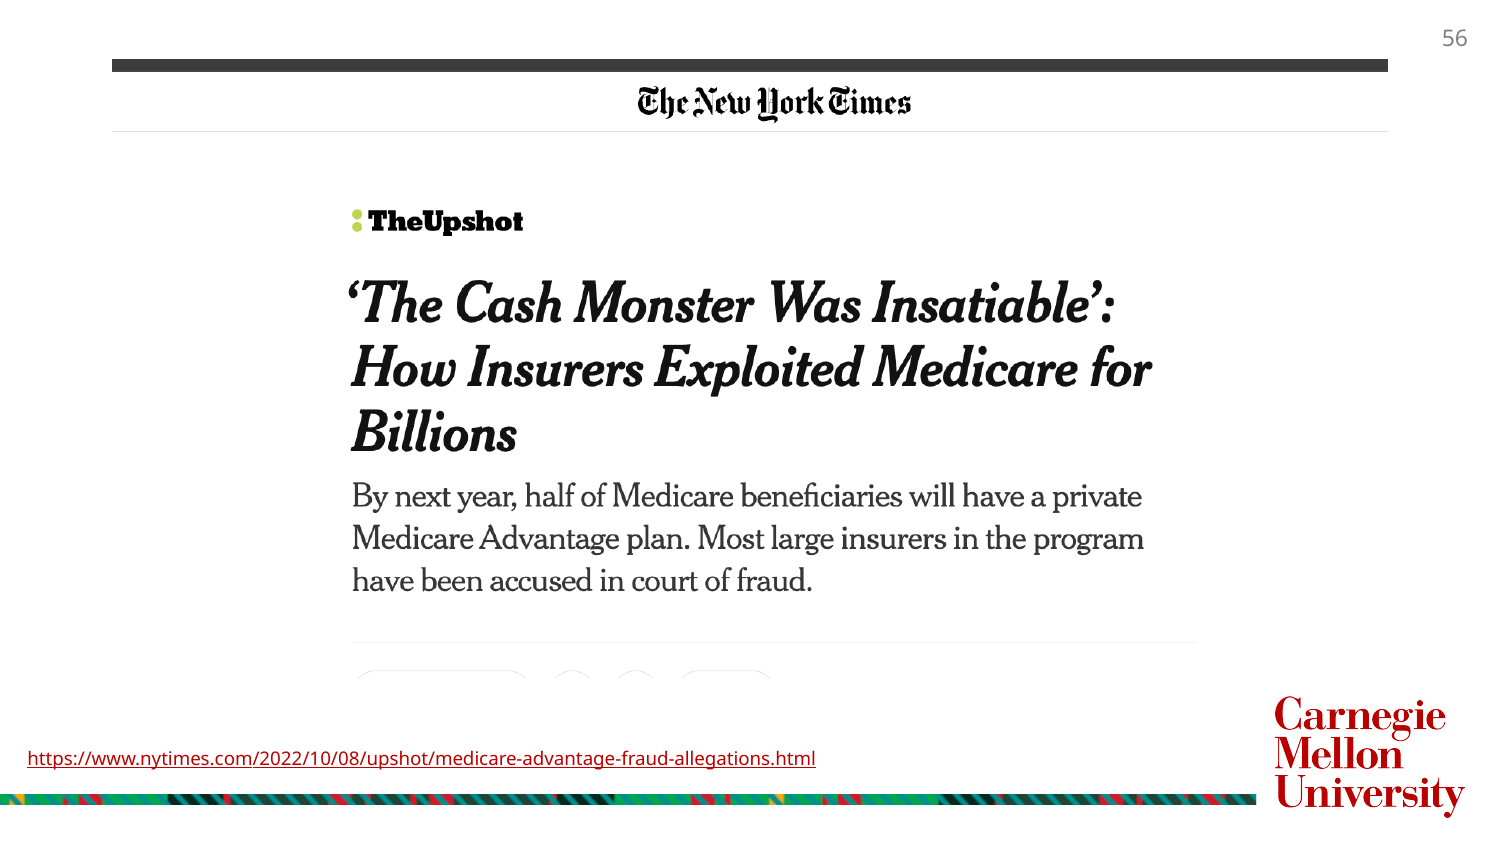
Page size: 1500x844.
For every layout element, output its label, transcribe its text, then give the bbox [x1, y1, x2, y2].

picture [0, 794, 1257, 805]
text_box https://www.nytimes.com/2022/10/08/upshot/medicare-advantage-fraud-allegations.html [12, 738, 985, 780]
picture [112, 59, 1388, 678]
picture [1275, 696, 1465, 818]
